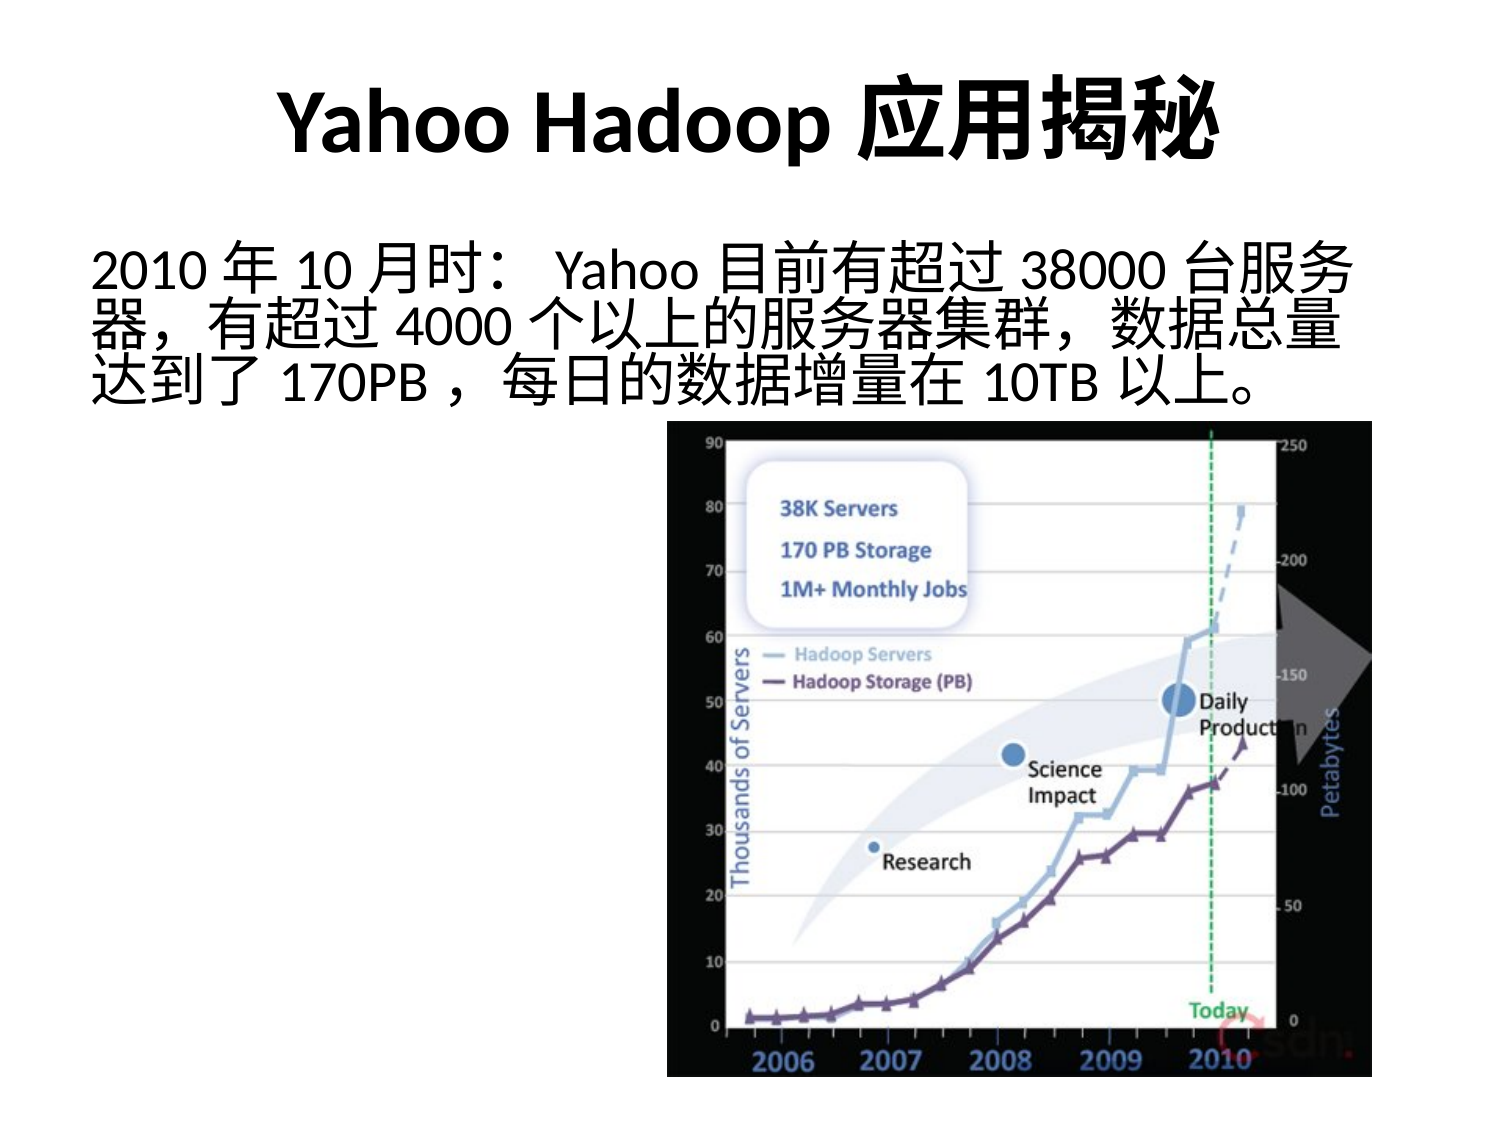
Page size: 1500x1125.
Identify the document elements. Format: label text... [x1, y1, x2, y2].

title Yahoo Hadoop应用揭秘 [75, 45, 1425, 188]
picture [667, 421, 1372, 1077]
list 2010年10月时：Yahoo目前有超过38000台服务器，有超过4000个以上的服务器集群，数据总量达到了170PB，每日的数据增量在10TB以上。 [75, 237, 1413, 1067]
